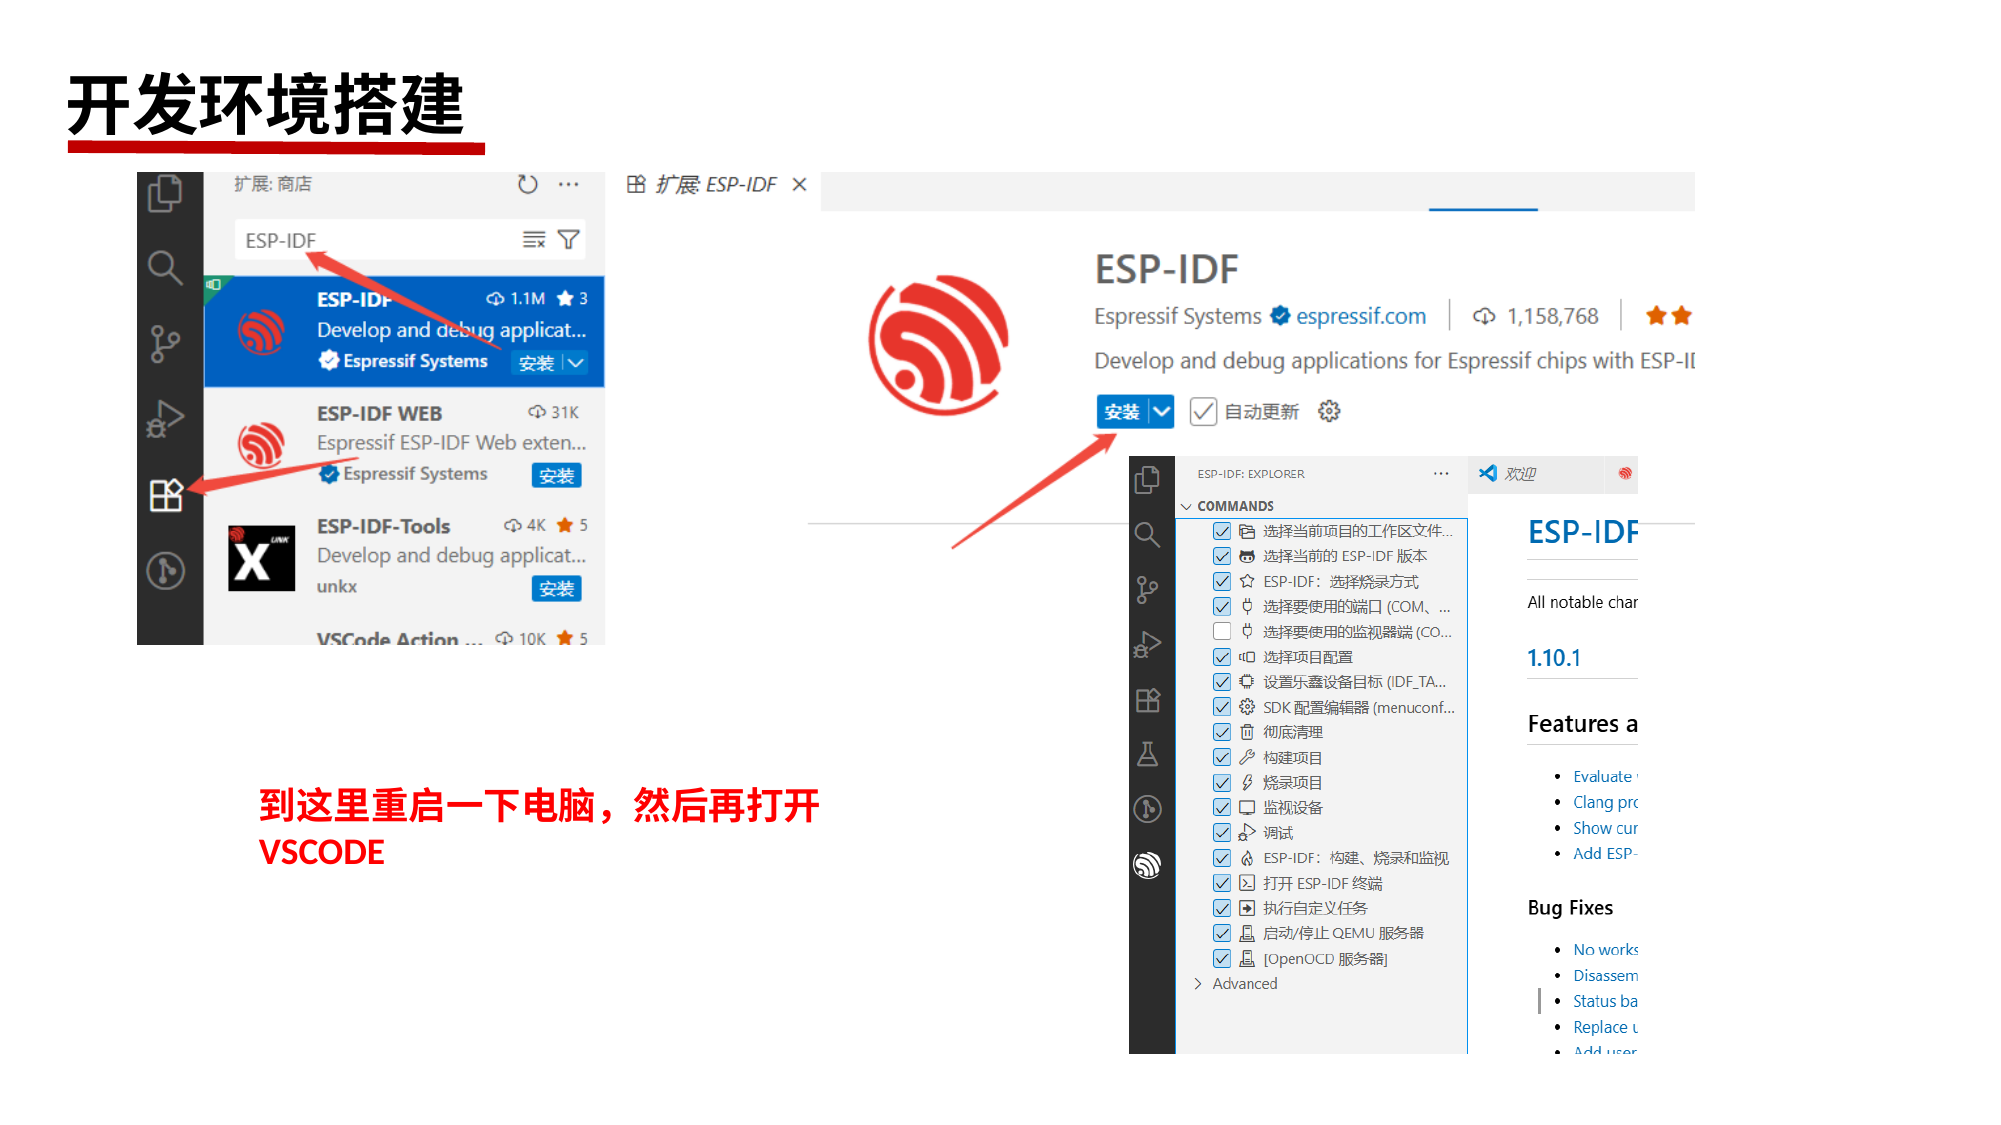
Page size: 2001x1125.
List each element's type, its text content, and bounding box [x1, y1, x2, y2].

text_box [67, 146, 486, 150]
picture [137, 172, 1695, 1054]
text_box 开发环境搭建 [43, 55, 488, 151]
text_box 到这里重启一下电脑，然后再打开VSCODE [244, 775, 871, 880]
